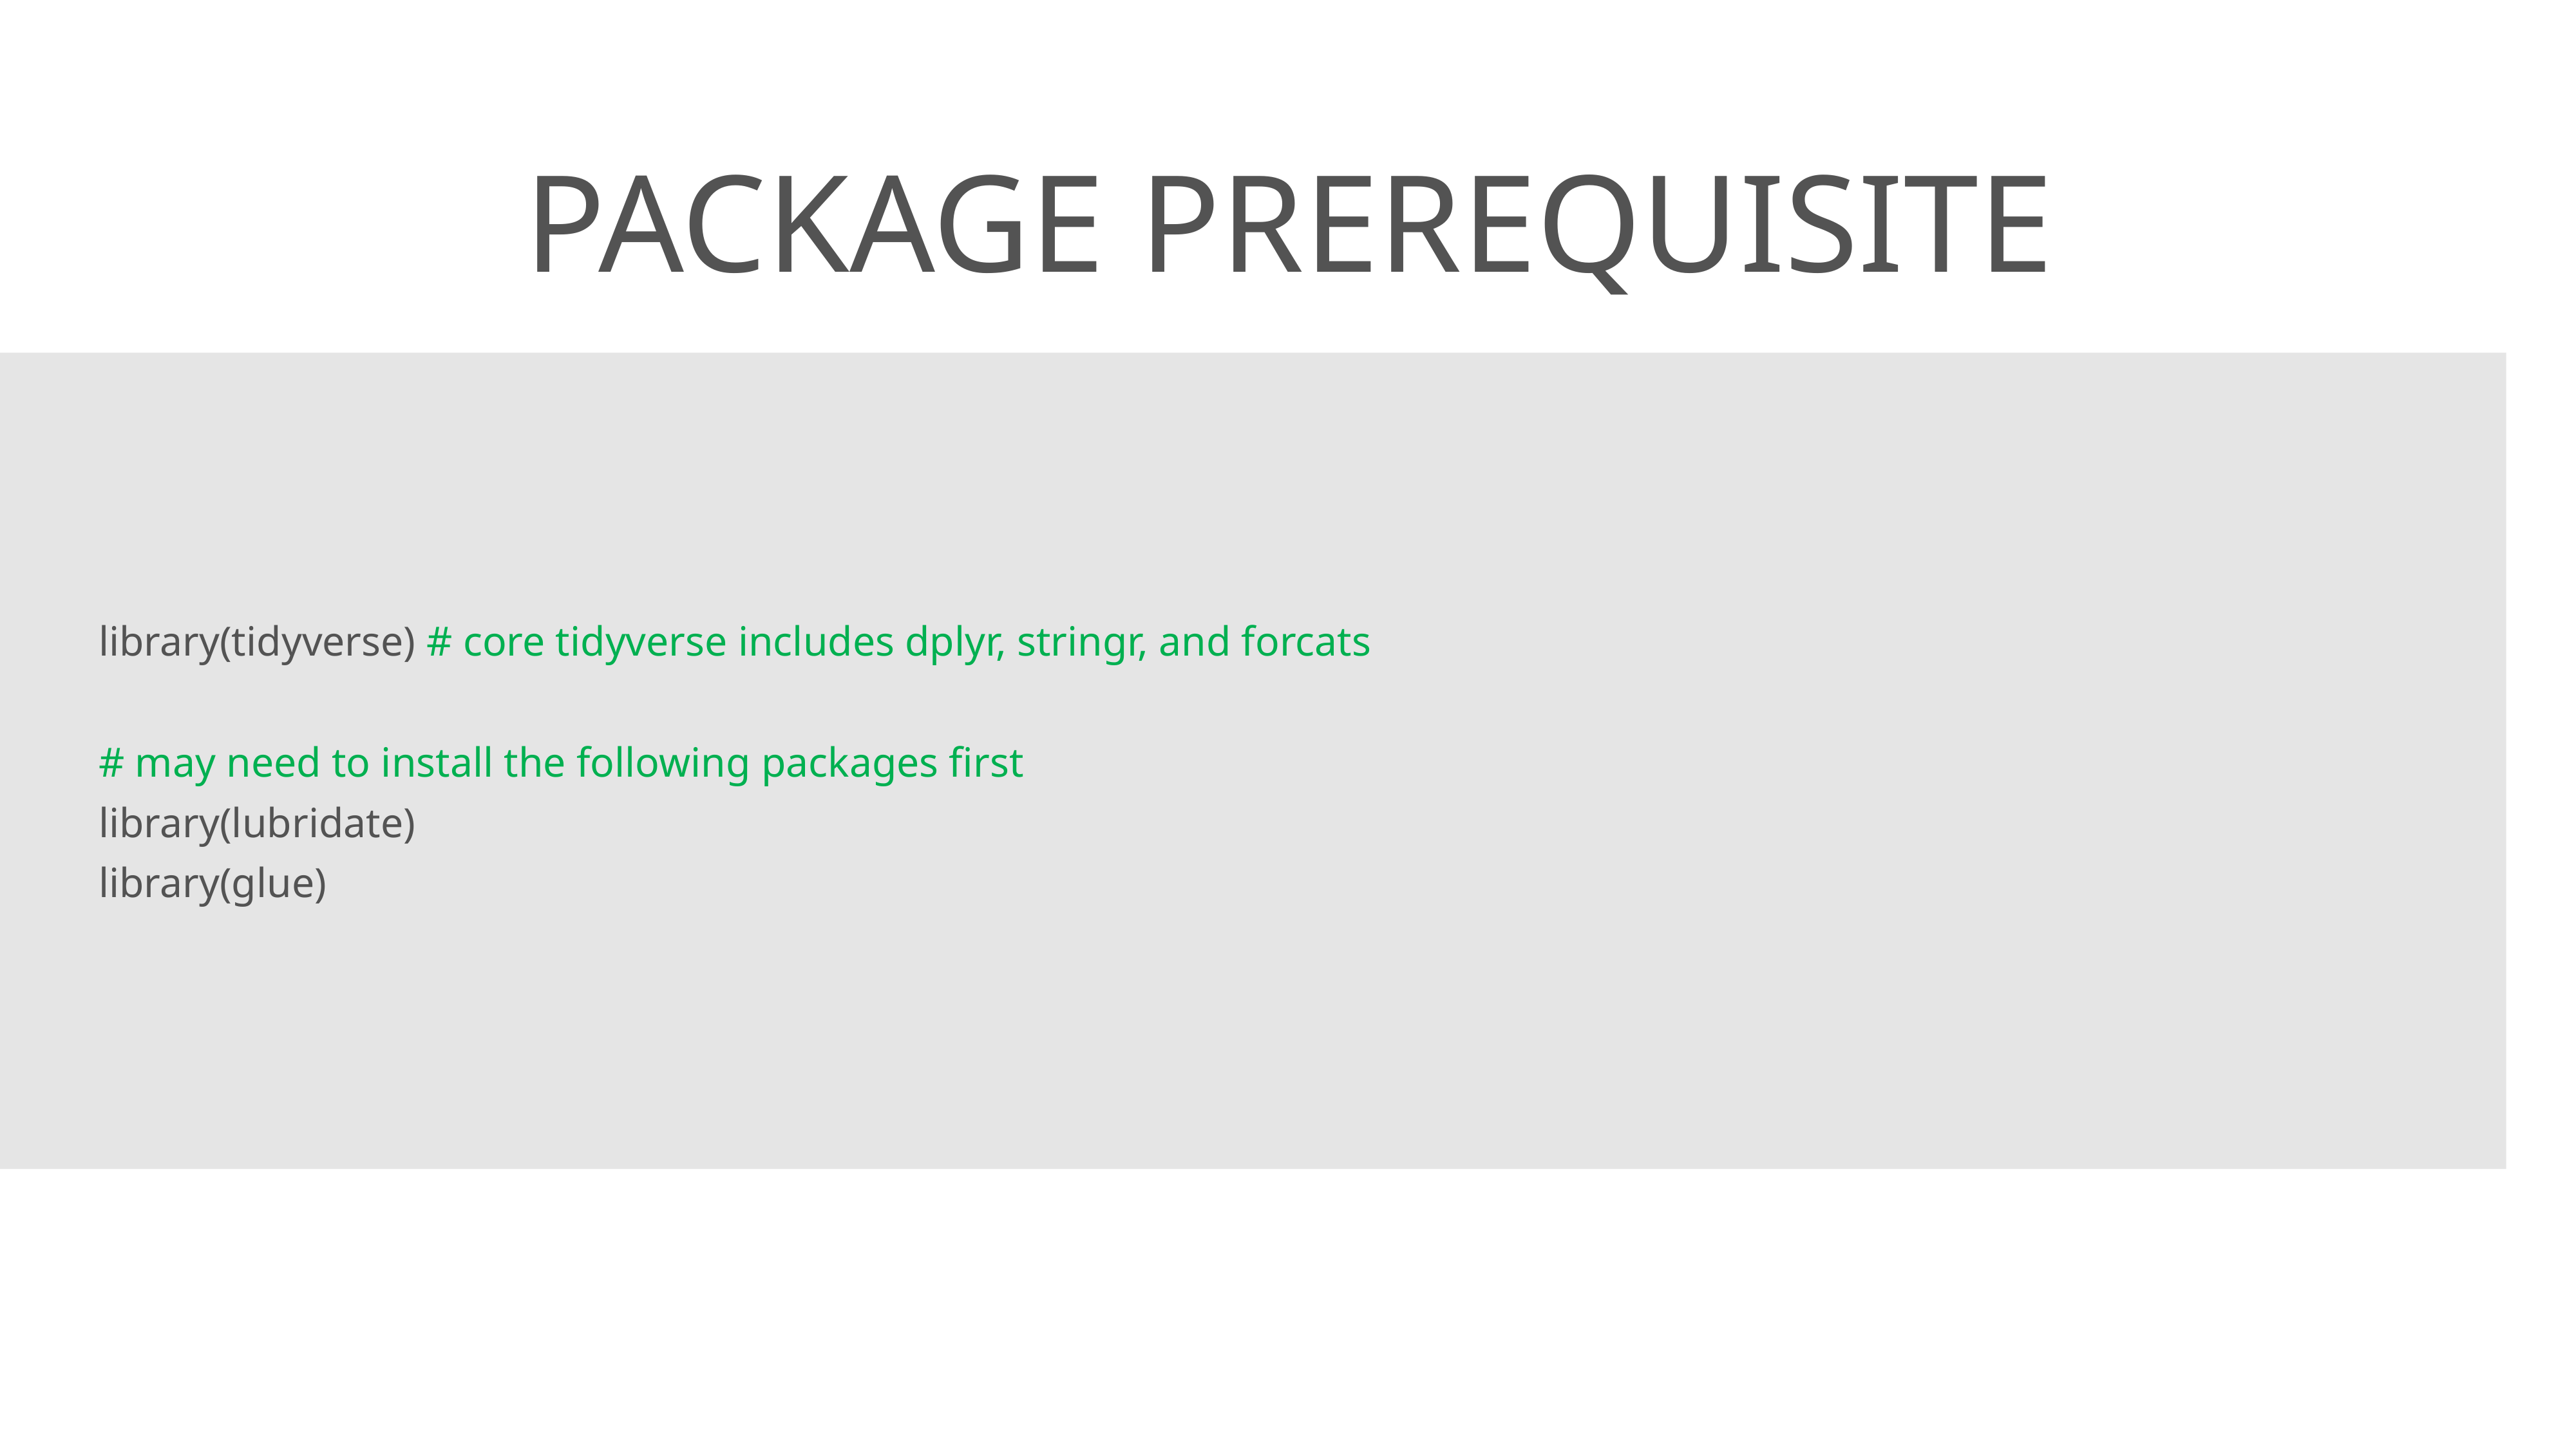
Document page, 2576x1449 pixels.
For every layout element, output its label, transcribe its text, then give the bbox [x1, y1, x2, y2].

title package prerequisite [70, 37, 2507, 352]
list library(tidyverse) # core tidyverse includes dplyr, stringr, and forcats # may need to install the following packages first library(lubridate) library(glue) [0, 352, 2507, 1170]
